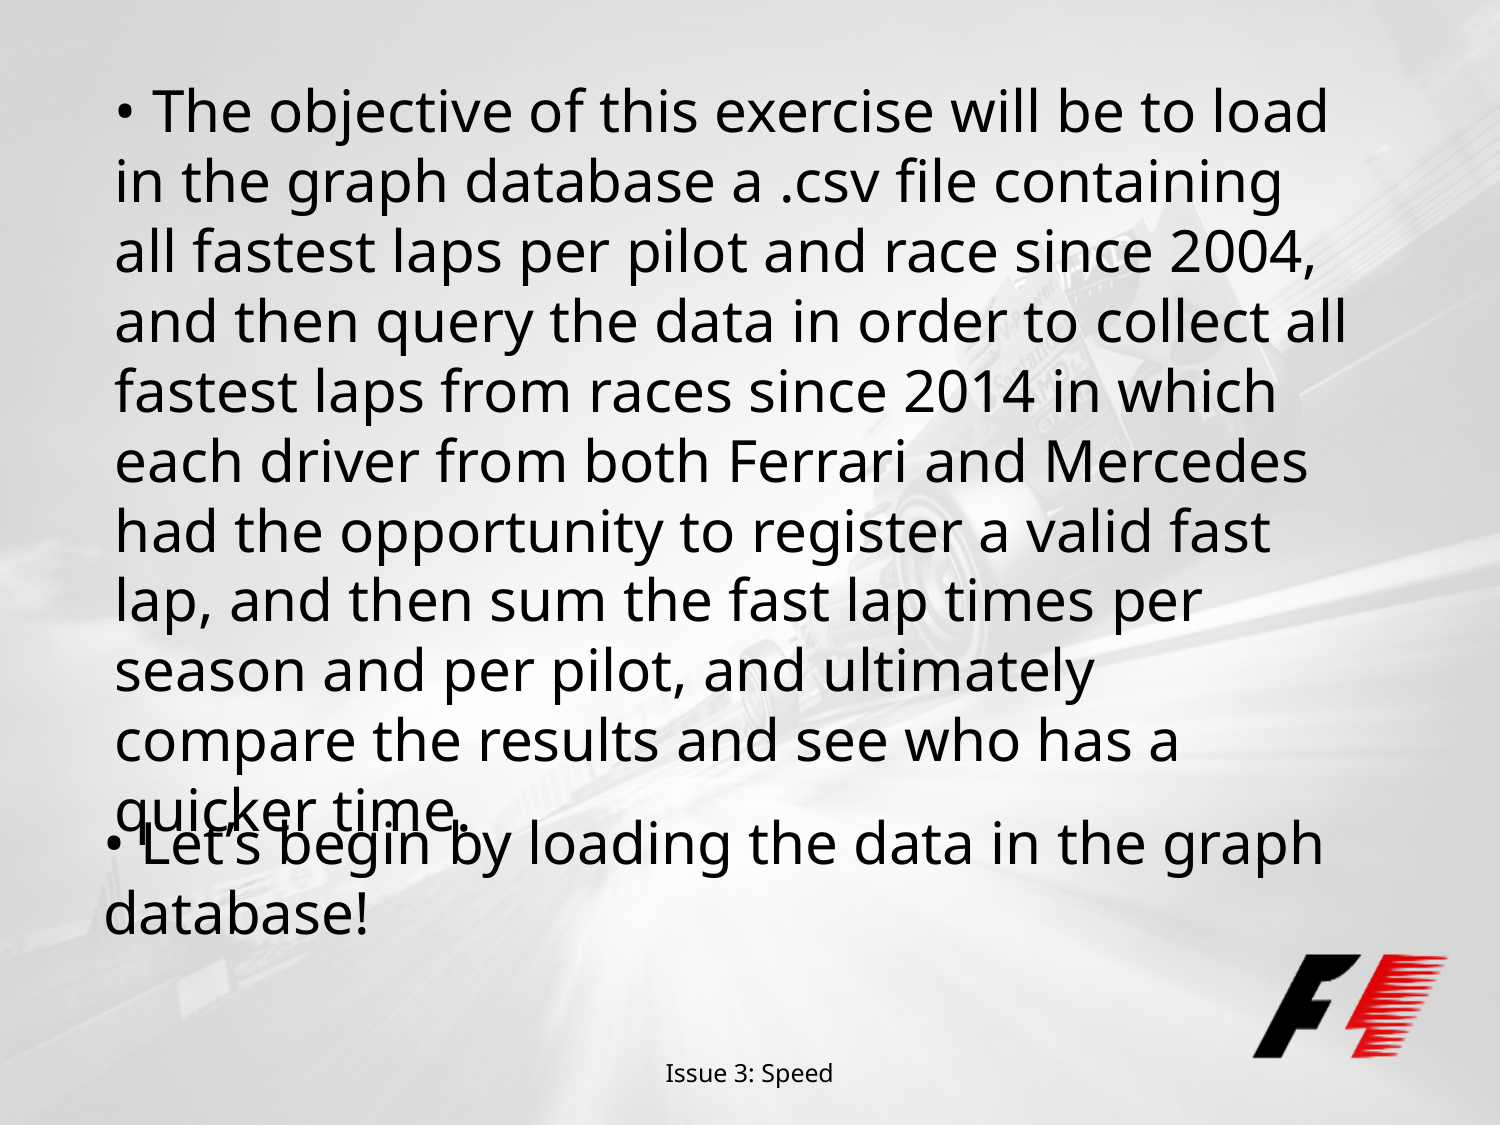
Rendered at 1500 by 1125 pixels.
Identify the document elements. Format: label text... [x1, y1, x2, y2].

text_box • Let’s begin by loading the data in the graph database! [88, 798, 1341, 954]
picture [0, 0, 1500, 1125]
footer Issue 3: Speed [496, 1042, 1004, 1103]
text_box • The objective of this exercise will be to load in the graph database a .csv file containing all fastest laps per pilot and race since 2004, and then query the data in order to collect all fastest laps from races since 2014 in which each driver from both Ferrari and Mercedes had the opportunity to register a valid fast lap, and then sum the fast lap times per season and per pilot, and ultimately compare the results and see who has a quicker time. [100, 66, 1365, 851]
